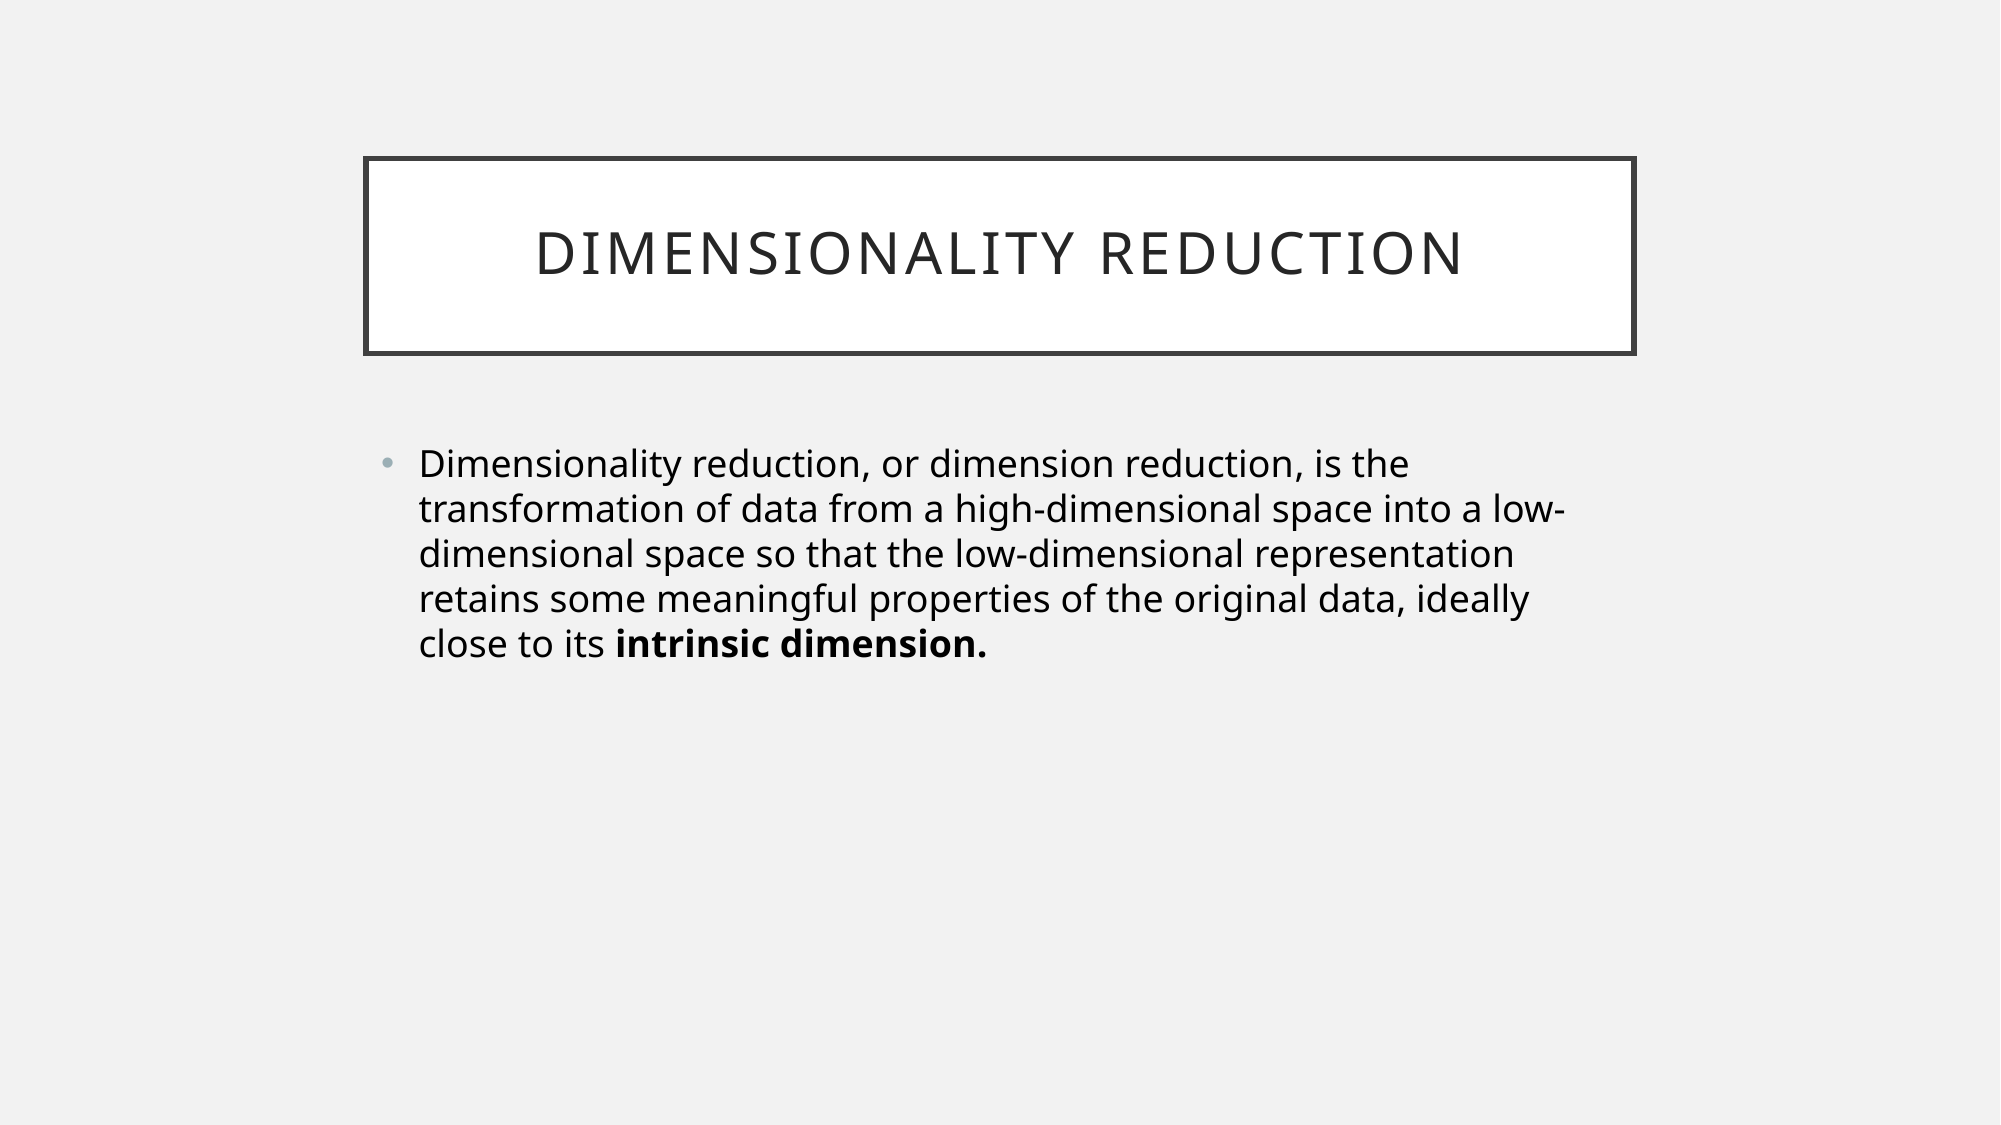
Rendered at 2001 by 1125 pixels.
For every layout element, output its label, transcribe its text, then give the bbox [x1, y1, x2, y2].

list Dimensionality reduction, or dimension reduction, is the transformation of data from a high-dimensional space into a low-dimensional space so that the low-dimensional representation retains some meaningful properties of the original data, ideally close to its intrinsic dimension. [366, 432, 1634, 942]
title Dimensionality reduction [363, 156, 1637, 356]
